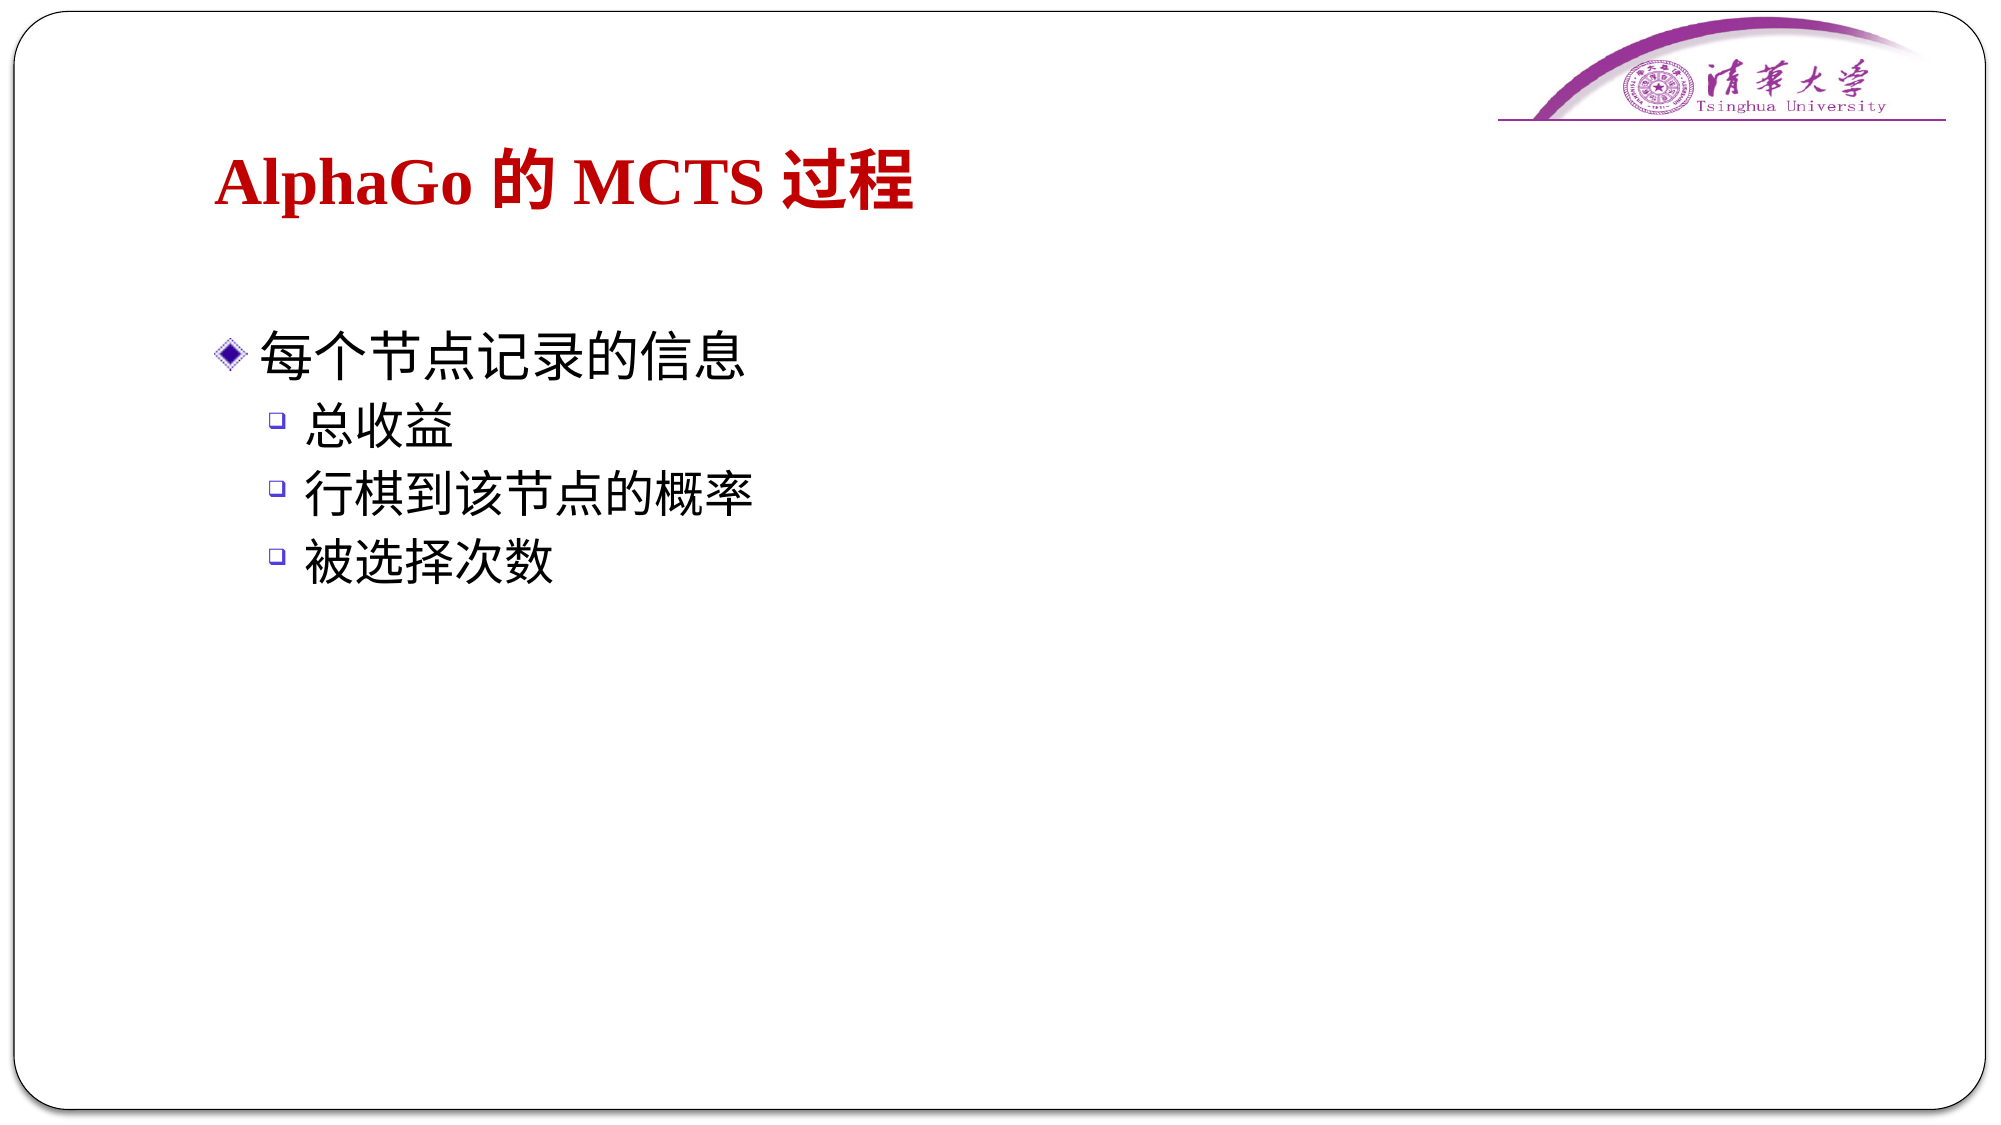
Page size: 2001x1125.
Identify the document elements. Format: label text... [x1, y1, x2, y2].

picture [1498, 14, 1946, 121]
picture [214, 338, 248, 371]
title AlphaGo的MCTS过程 [200, 45, 1900, 233]
list 每个节点记录的信息 总收益 行棋到该节点的概率 被选择次数 [200, 237, 1900, 988]
